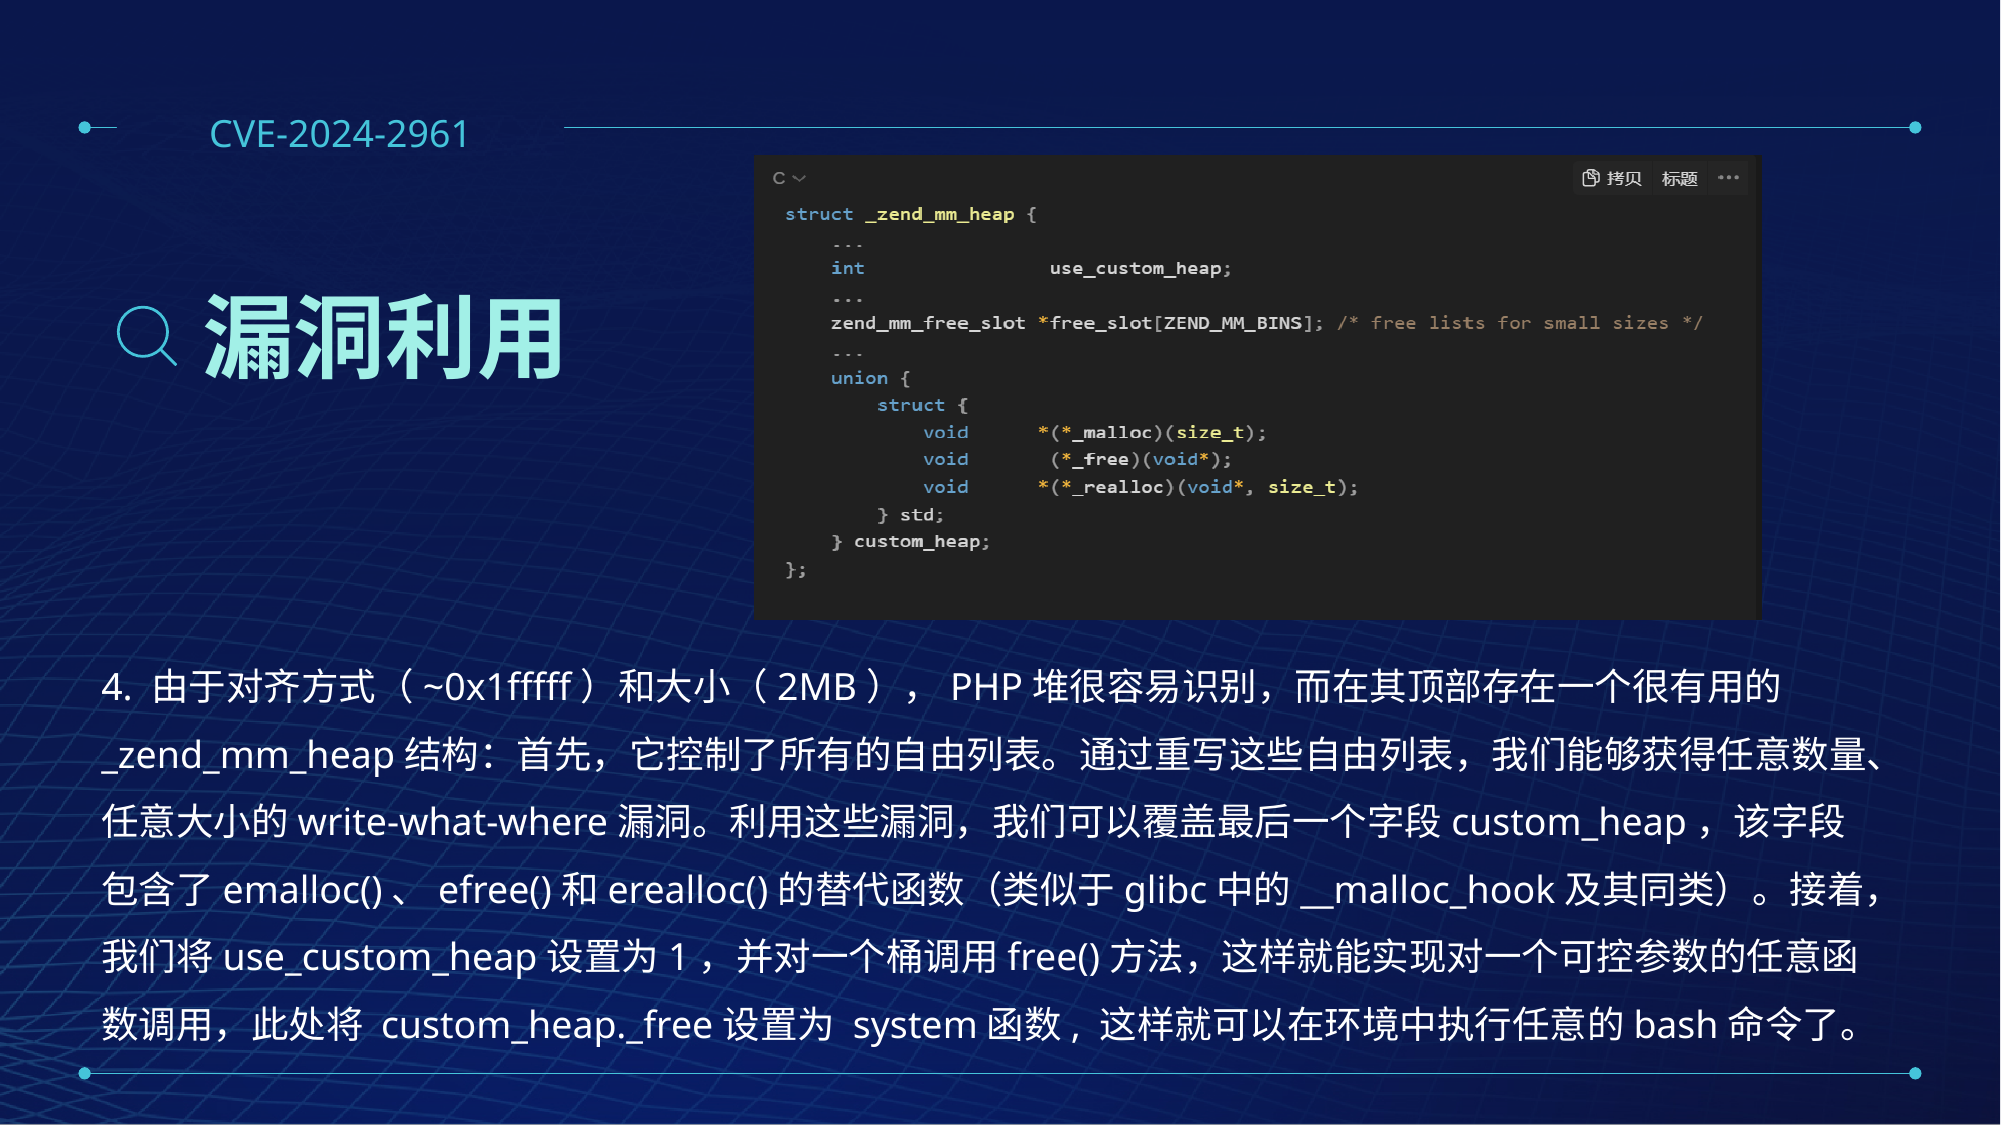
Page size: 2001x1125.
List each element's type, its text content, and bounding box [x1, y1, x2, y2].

picture [0, 0, 2001, 1125]
text_box 漏洞利用 [187, 272, 585, 398]
text_box [116, 305, 178, 366]
text_box CVE-2024-2961 [116, 115, 565, 156]
text_box 4. 由于对齐方式（~0x1fffff）和大小（2MB），PHP堆很容易识别，而在其顶部存在一个很有用的_zend_mm_heap结构：首先，它控制了所有的自由列表。通过重写这些自由列表，我们能够获得任意数量、任意大小的write-what-where漏洞。利用这些漏洞，我们可以覆盖最后一个字段custom_heap，该字段包含了emalloc()、efree()和erealloc()的替代函数（类似于glibc中的__malloc_hook及其同类）。接着，我们将use_custom_heap设置为1，并对一个桶调用free()方法，这样就能实现对一个可控参数的任意函数调用，此处将 custom_heap._free设置为 system函数, 这样就可以在环境中执行任意的bash命令了。 [101, 640, 1880, 1046]
